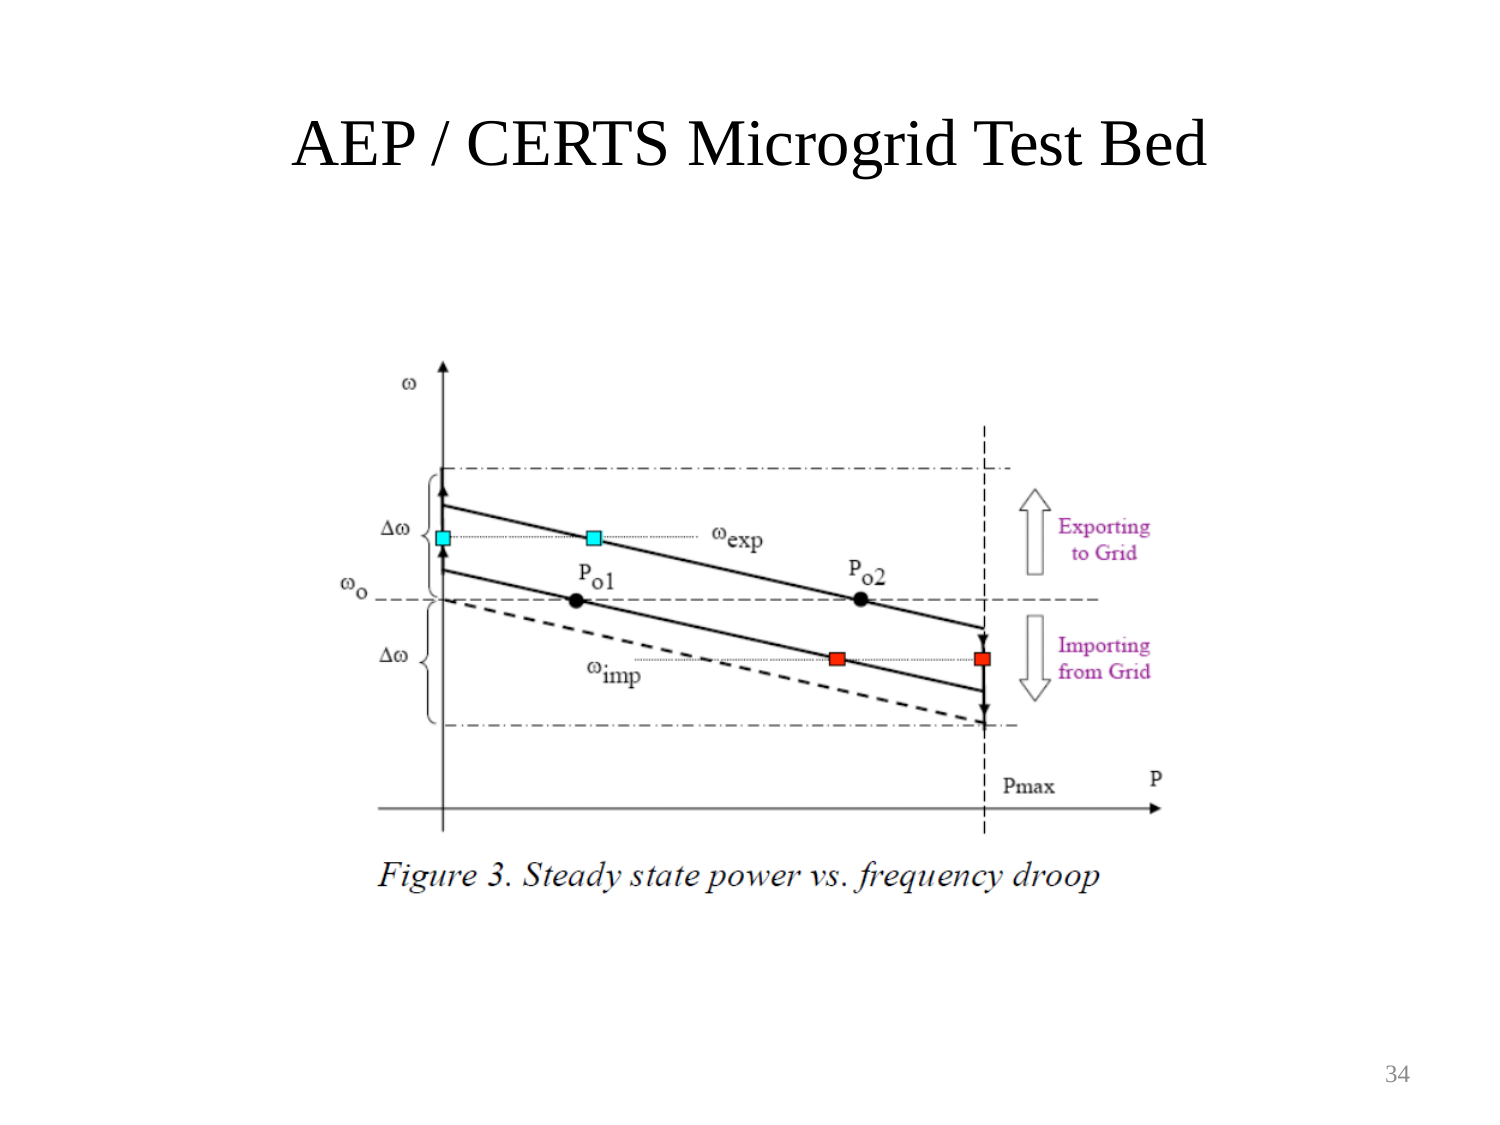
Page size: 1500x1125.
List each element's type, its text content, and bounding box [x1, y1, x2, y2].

picture [324, 337, 1188, 910]
title AEP / CERTS Microgrid Test Bed [75, 45, 1425, 233]
slide_number 34 [1074, 1042, 1425, 1103]
